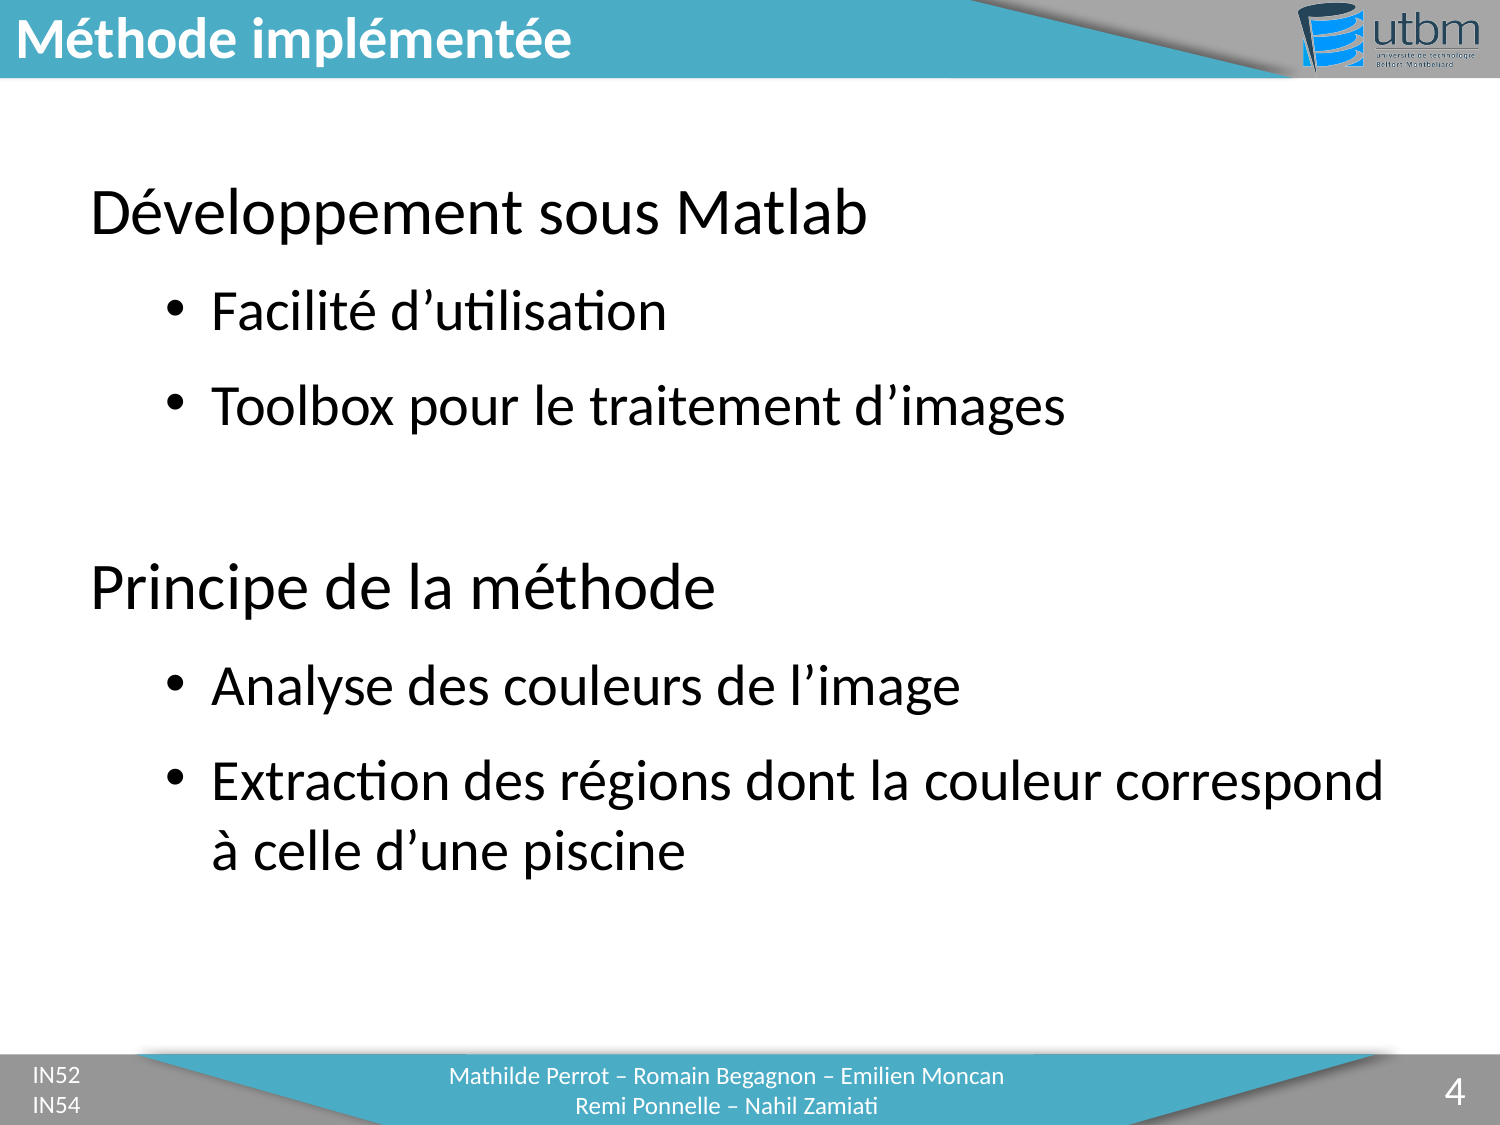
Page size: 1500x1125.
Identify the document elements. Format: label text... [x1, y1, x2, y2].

slide_number 4 [1130, 1058, 1481, 1119]
list Développement sous Matlab Facilité d’utilisation Toolbox pour le traitement d’images Principe de la méthode Analyse des couleurs de l’image Extraction des régions dont la couleur correspond à celle d’une piscine [75, 160, 1425, 1005]
picture [1291, 0, 1484, 79]
footer Mathilde Perrot – Romain Begagnon – Emilien Moncan Remi Ponnelle – Nahil Zamiati [290, 1059, 1165, 1120]
title Méthode implémentée [0, 0, 1170, 71]
slide_number IN52 IN54 [17, 1074, 290, 1125]
